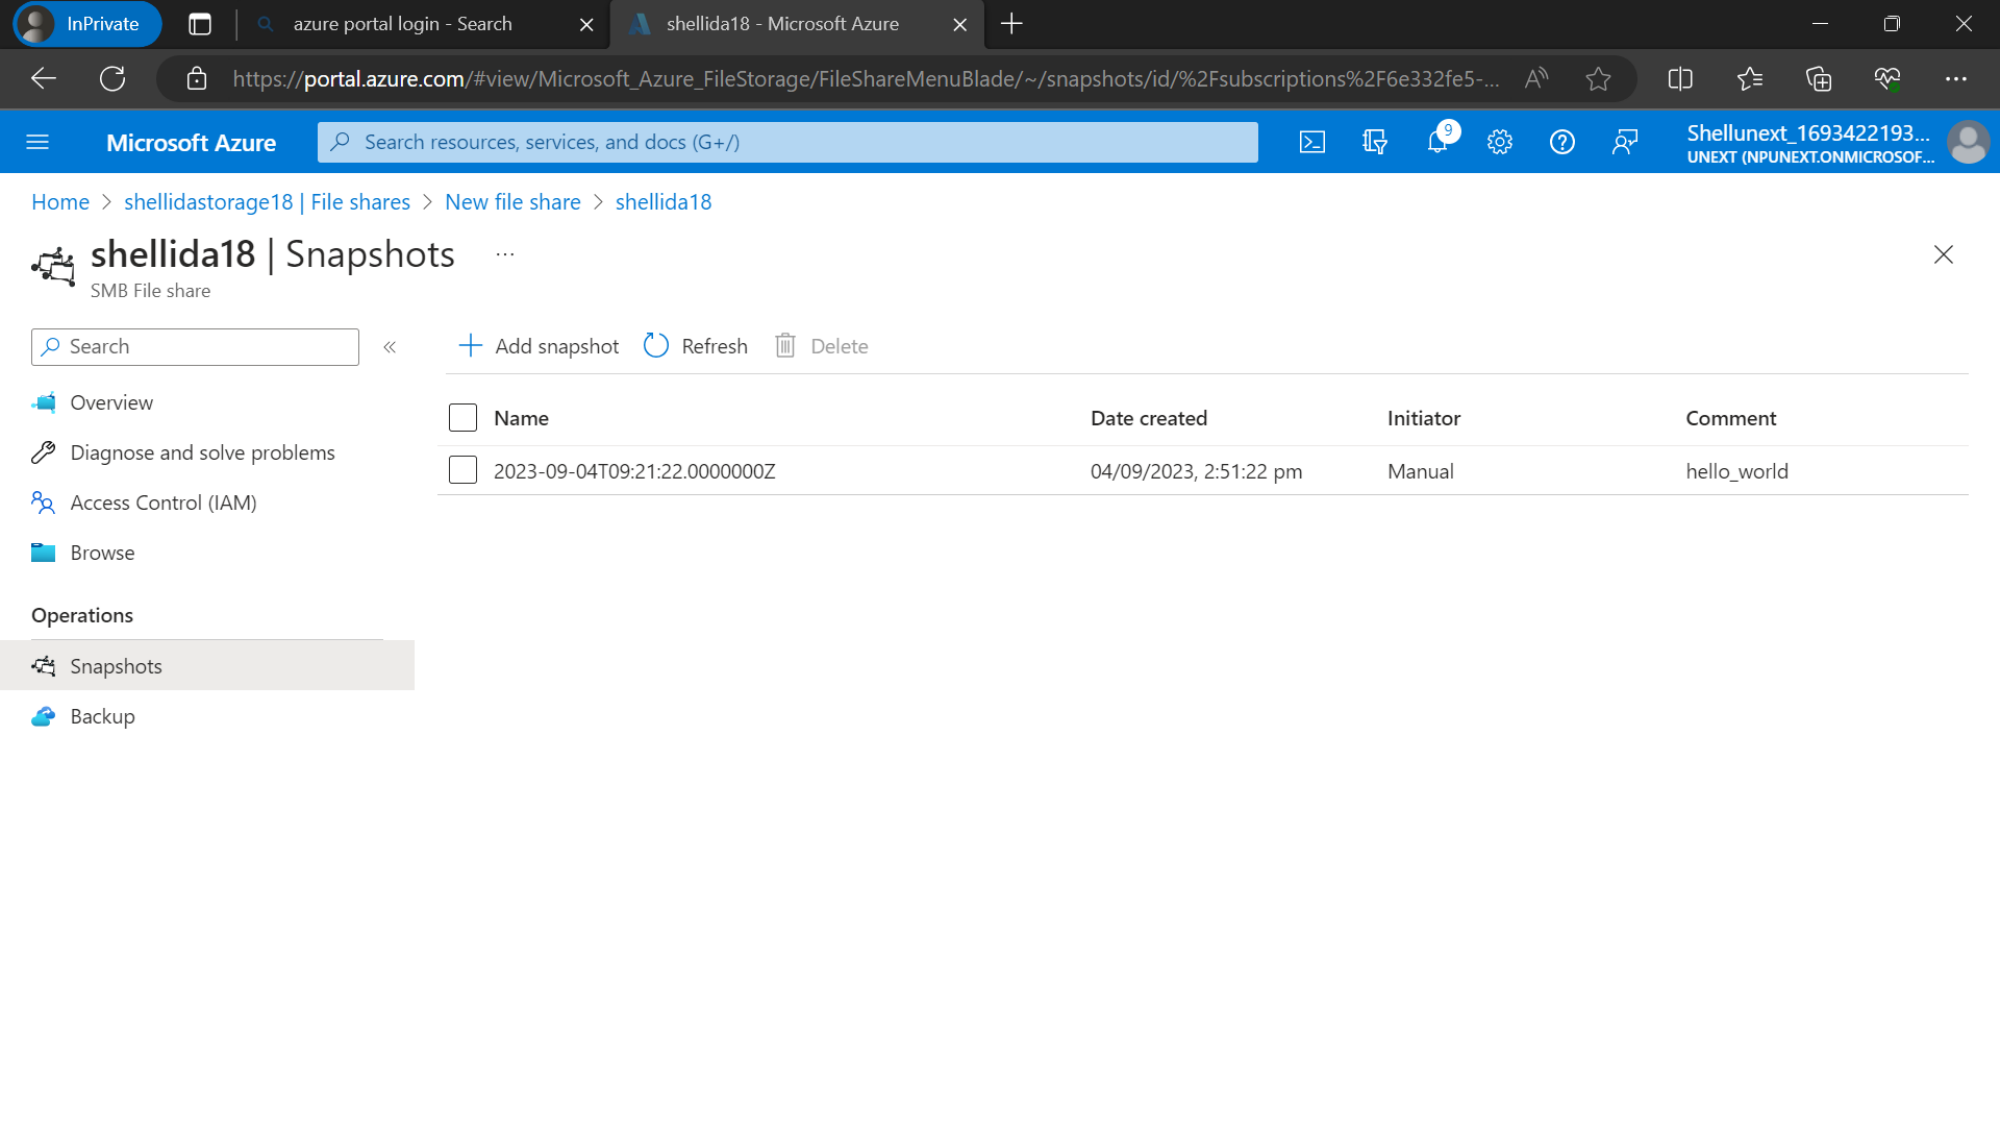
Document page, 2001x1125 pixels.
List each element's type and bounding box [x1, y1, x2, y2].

list [0, 0, 2000, 1125]
